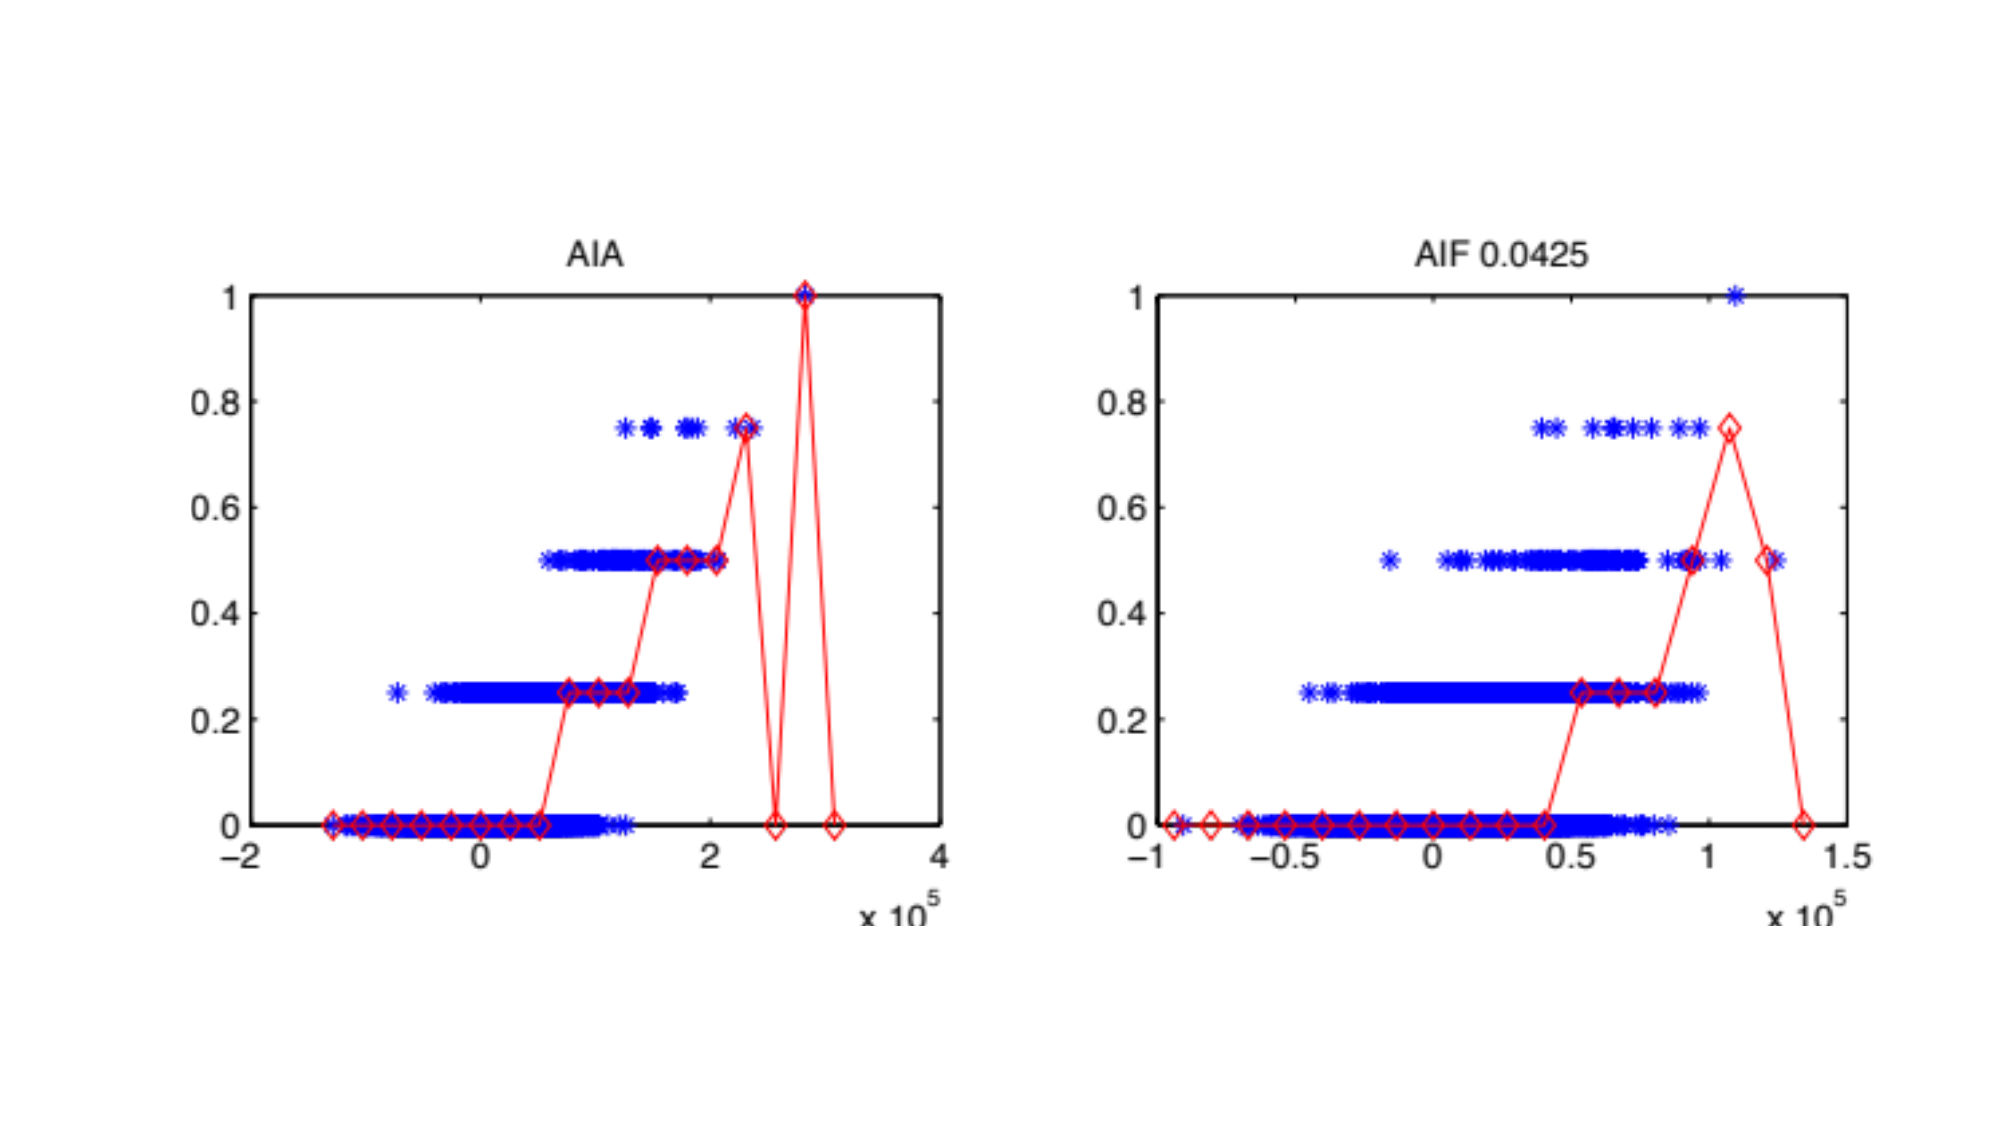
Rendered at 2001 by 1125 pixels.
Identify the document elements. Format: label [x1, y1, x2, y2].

picture [191, 216, 1884, 926]
